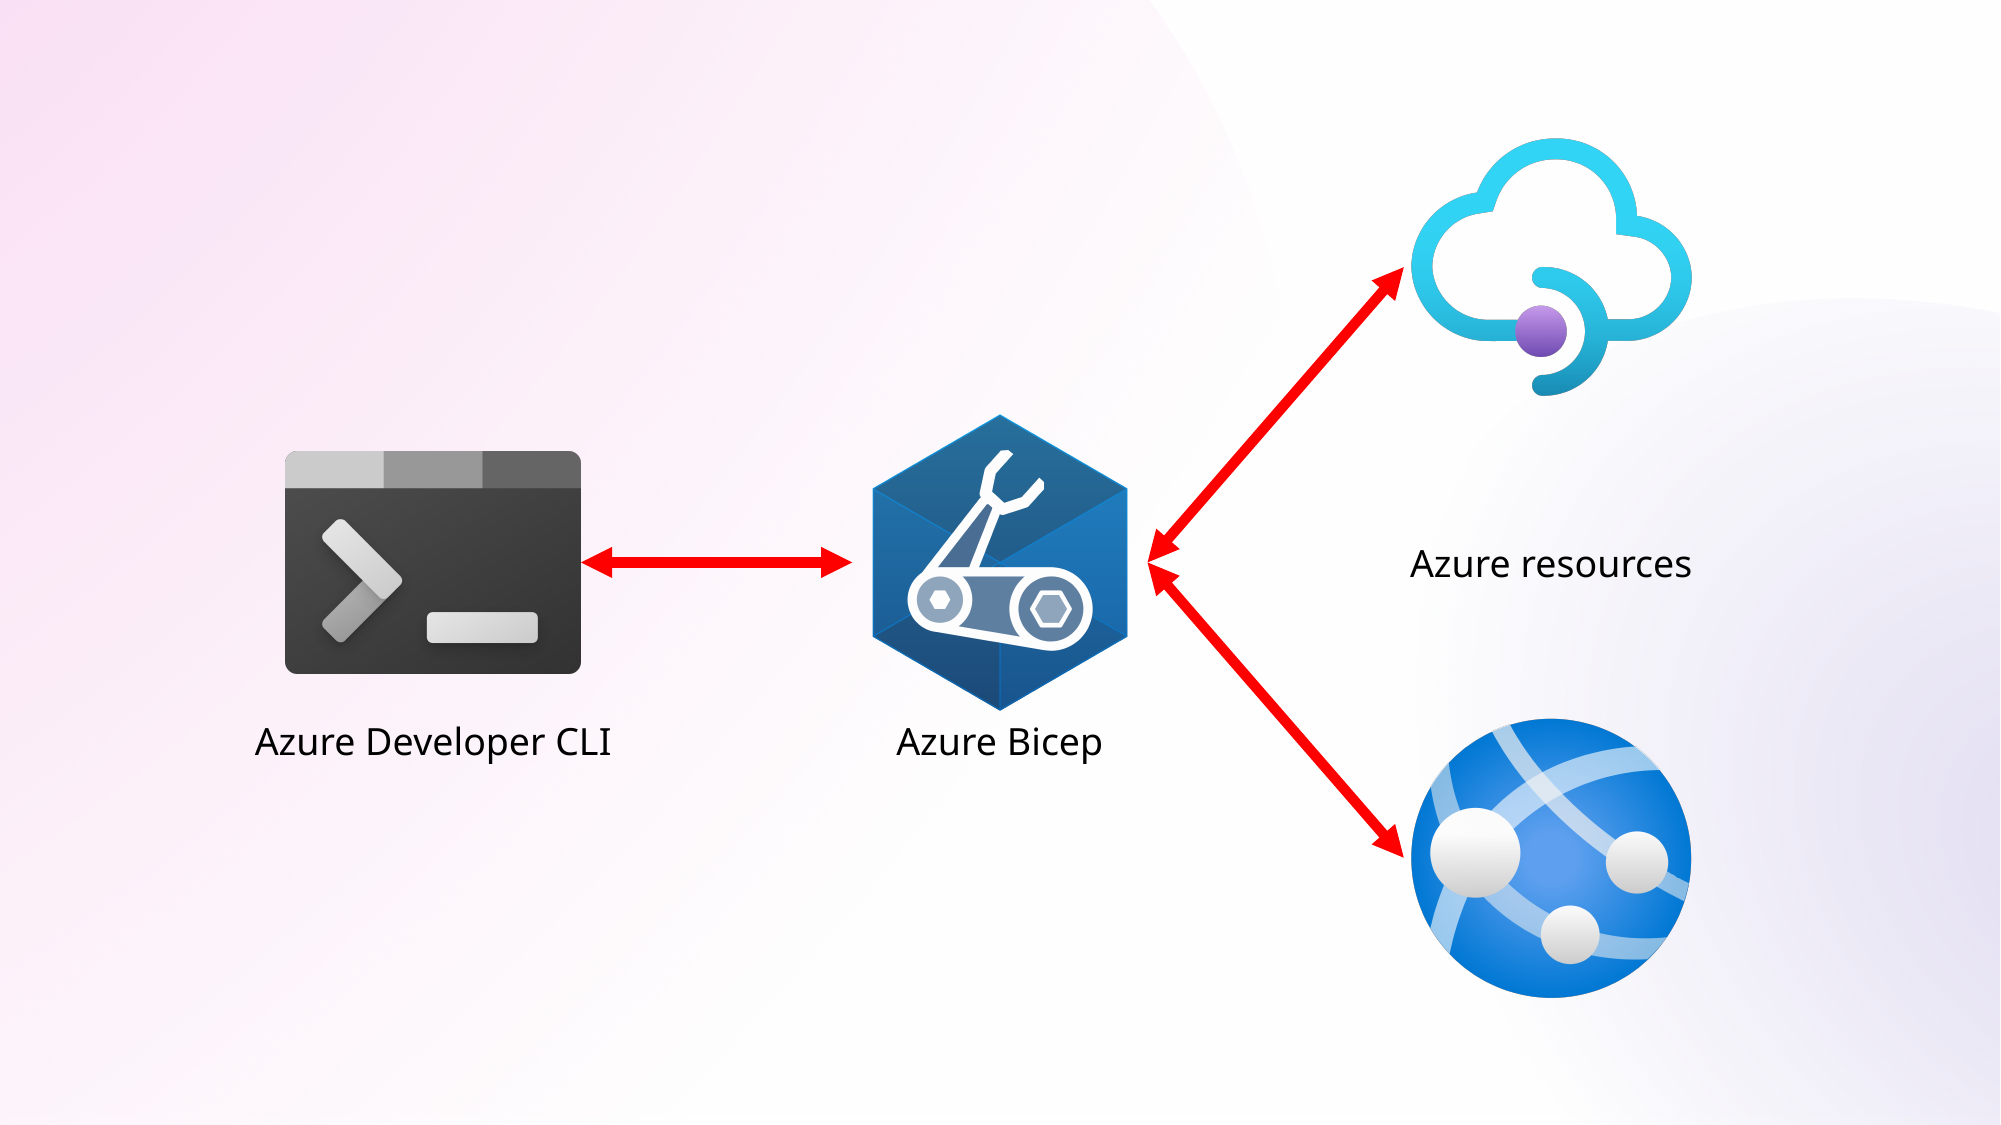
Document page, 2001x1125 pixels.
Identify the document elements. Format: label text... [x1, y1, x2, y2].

text_box Azure Bicep [881, 711, 1119, 771]
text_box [1147, 562, 1404, 858]
picture [0, 0, 2001, 1125]
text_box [1147, 267, 1404, 562]
text_box Azure Developer CLI [239, 710, 627, 771]
text_box Azure resources [1404, 532, 1708, 593]
